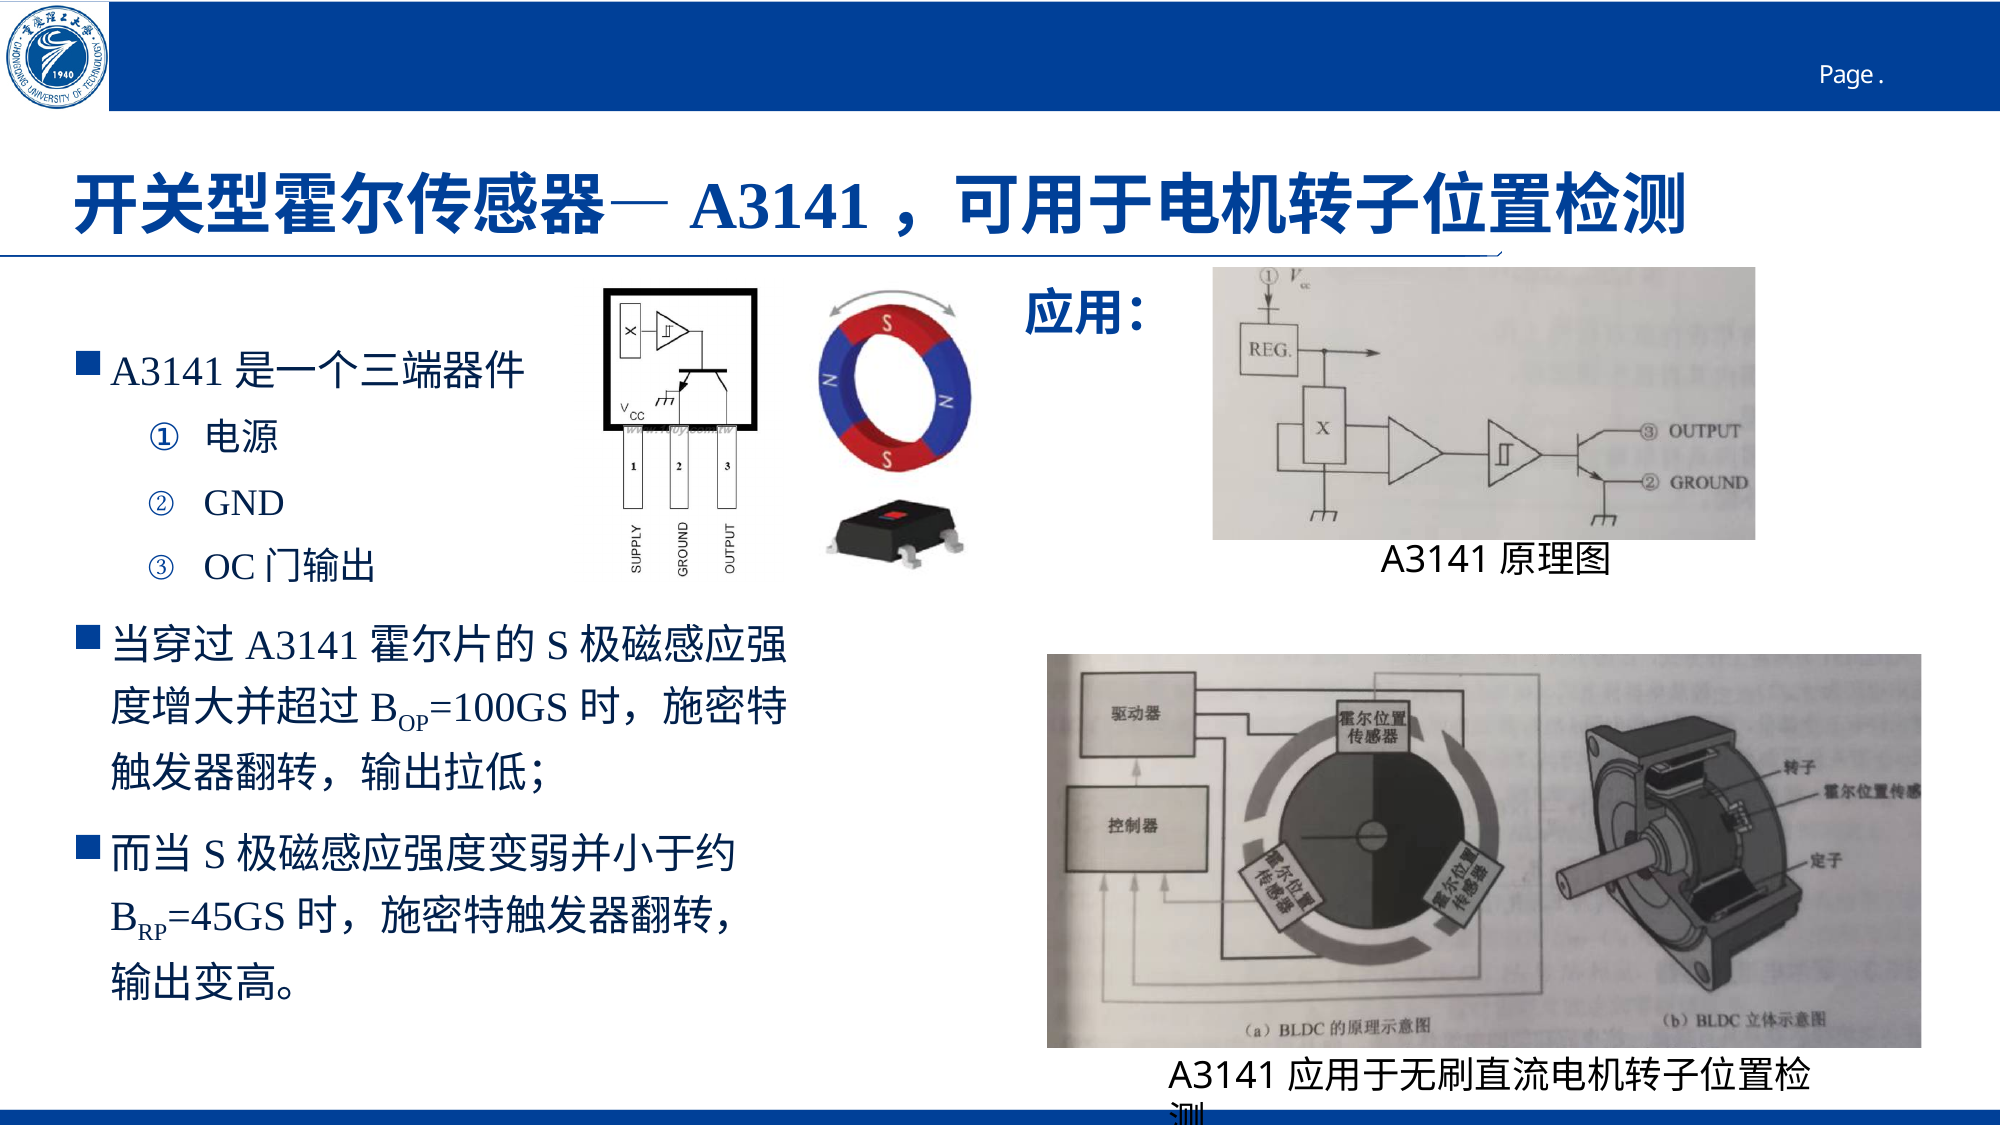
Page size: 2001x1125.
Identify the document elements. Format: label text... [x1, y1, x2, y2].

picture [805, 267, 995, 580]
text_box A3141应用于无刷直流电机转子位置检测 [1153, 1049, 1863, 1125]
text_box A3141原理图 [1366, 540, 1637, 588]
picture [574, 278, 784, 582]
picture [0, 2, 109, 112]
picture [1047, 654, 1922, 1049]
list A3141是一个三端器件 电源 GND OC门输出 当穿过A3141霍尔片的S极磁感应强度增大并超过BOP=100GS时，施密特触发器翻转，输出拉低； 而当S极磁感应强度变弱并小于约BRP=45GS时，施密特触发器翻转，输出变高。 [57, 326, 806, 1074]
picture [1212, 267, 1756, 540]
text_box 应用： [1009, 273, 1212, 349]
title 开关型霍尔传感器—A3141，可用于电机转子位置检测 [57, 160, 1709, 255]
